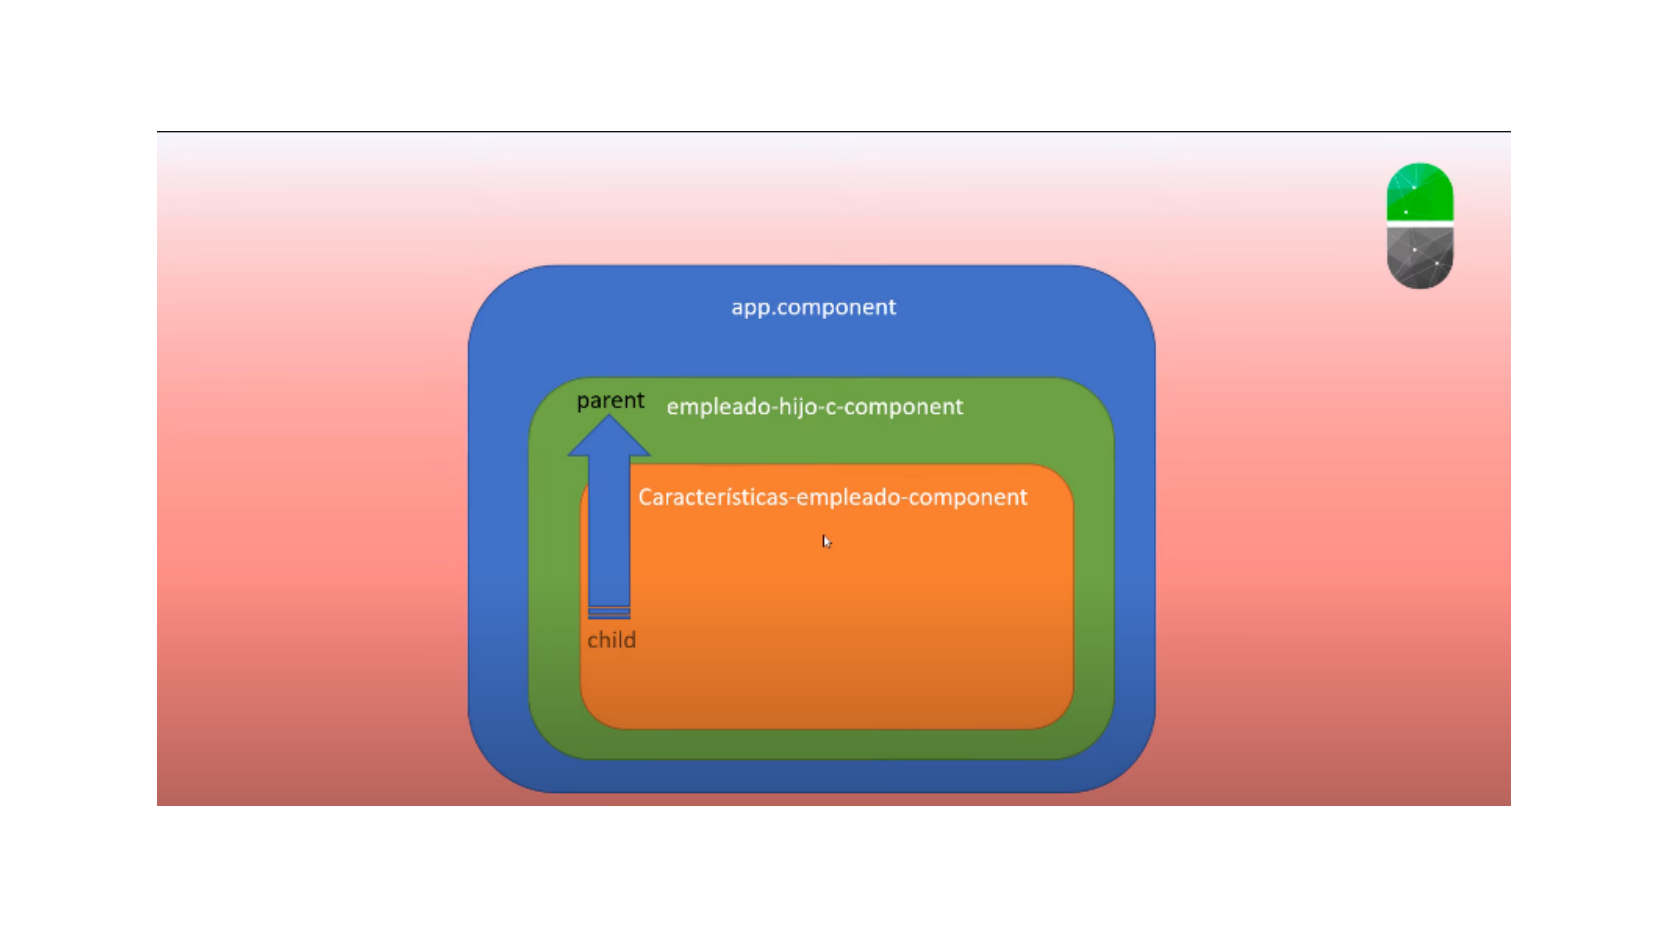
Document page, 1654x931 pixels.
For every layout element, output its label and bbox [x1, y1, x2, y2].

picture [157, 131, 1511, 806]
